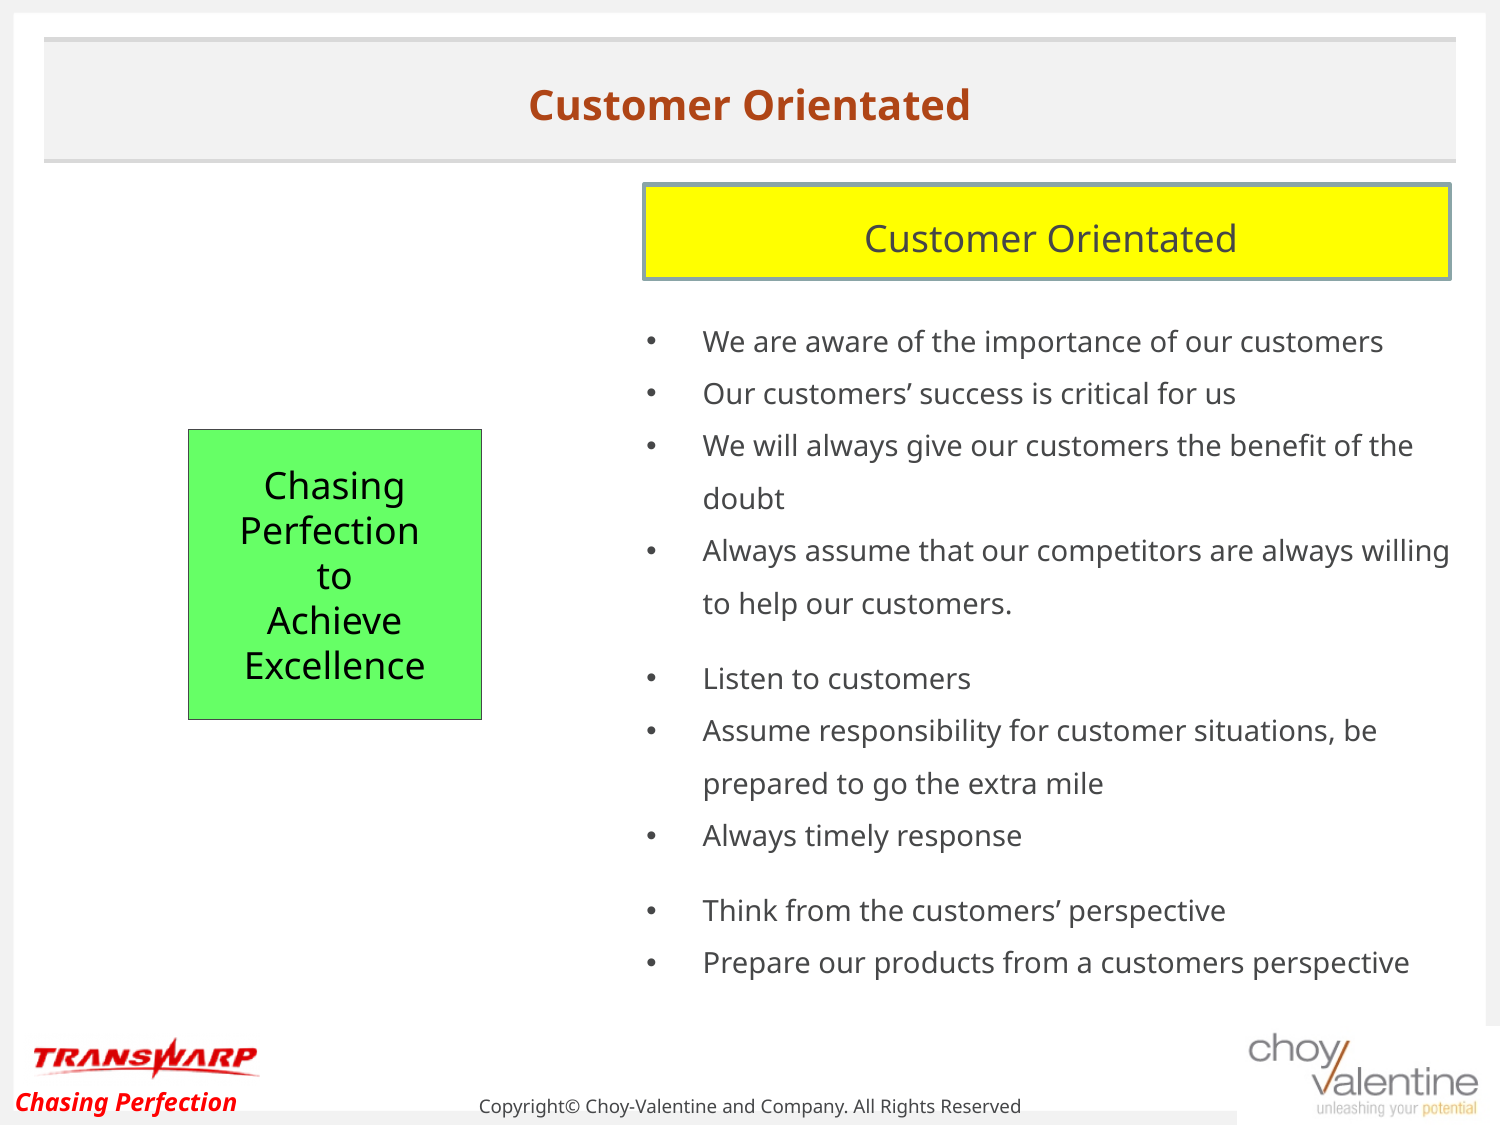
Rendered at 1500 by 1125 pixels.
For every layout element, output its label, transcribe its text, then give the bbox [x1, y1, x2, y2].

text_box Customer Orientated We are aware of the importance of our customers Our customers’ success is critical for us We will always give our customers the benefit of the doubt Always assume that our competitors are always willing to help our customers. Listen to customers Assume responsibility for customer situations, be prepared to go the extra mile Always timely response Think from the customers’ perspective Prepare our products from a customers perspective [631, 208, 1471, 1125]
text_box [642, 182, 1452, 208]
picture [0, 0, 1500, 1125]
title Customer Orientated [49, 44, 1451, 163]
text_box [0, 1033, 331, 1125]
text_box Chasing Perfection to Achieve Excellence [188, 429, 482, 720]
